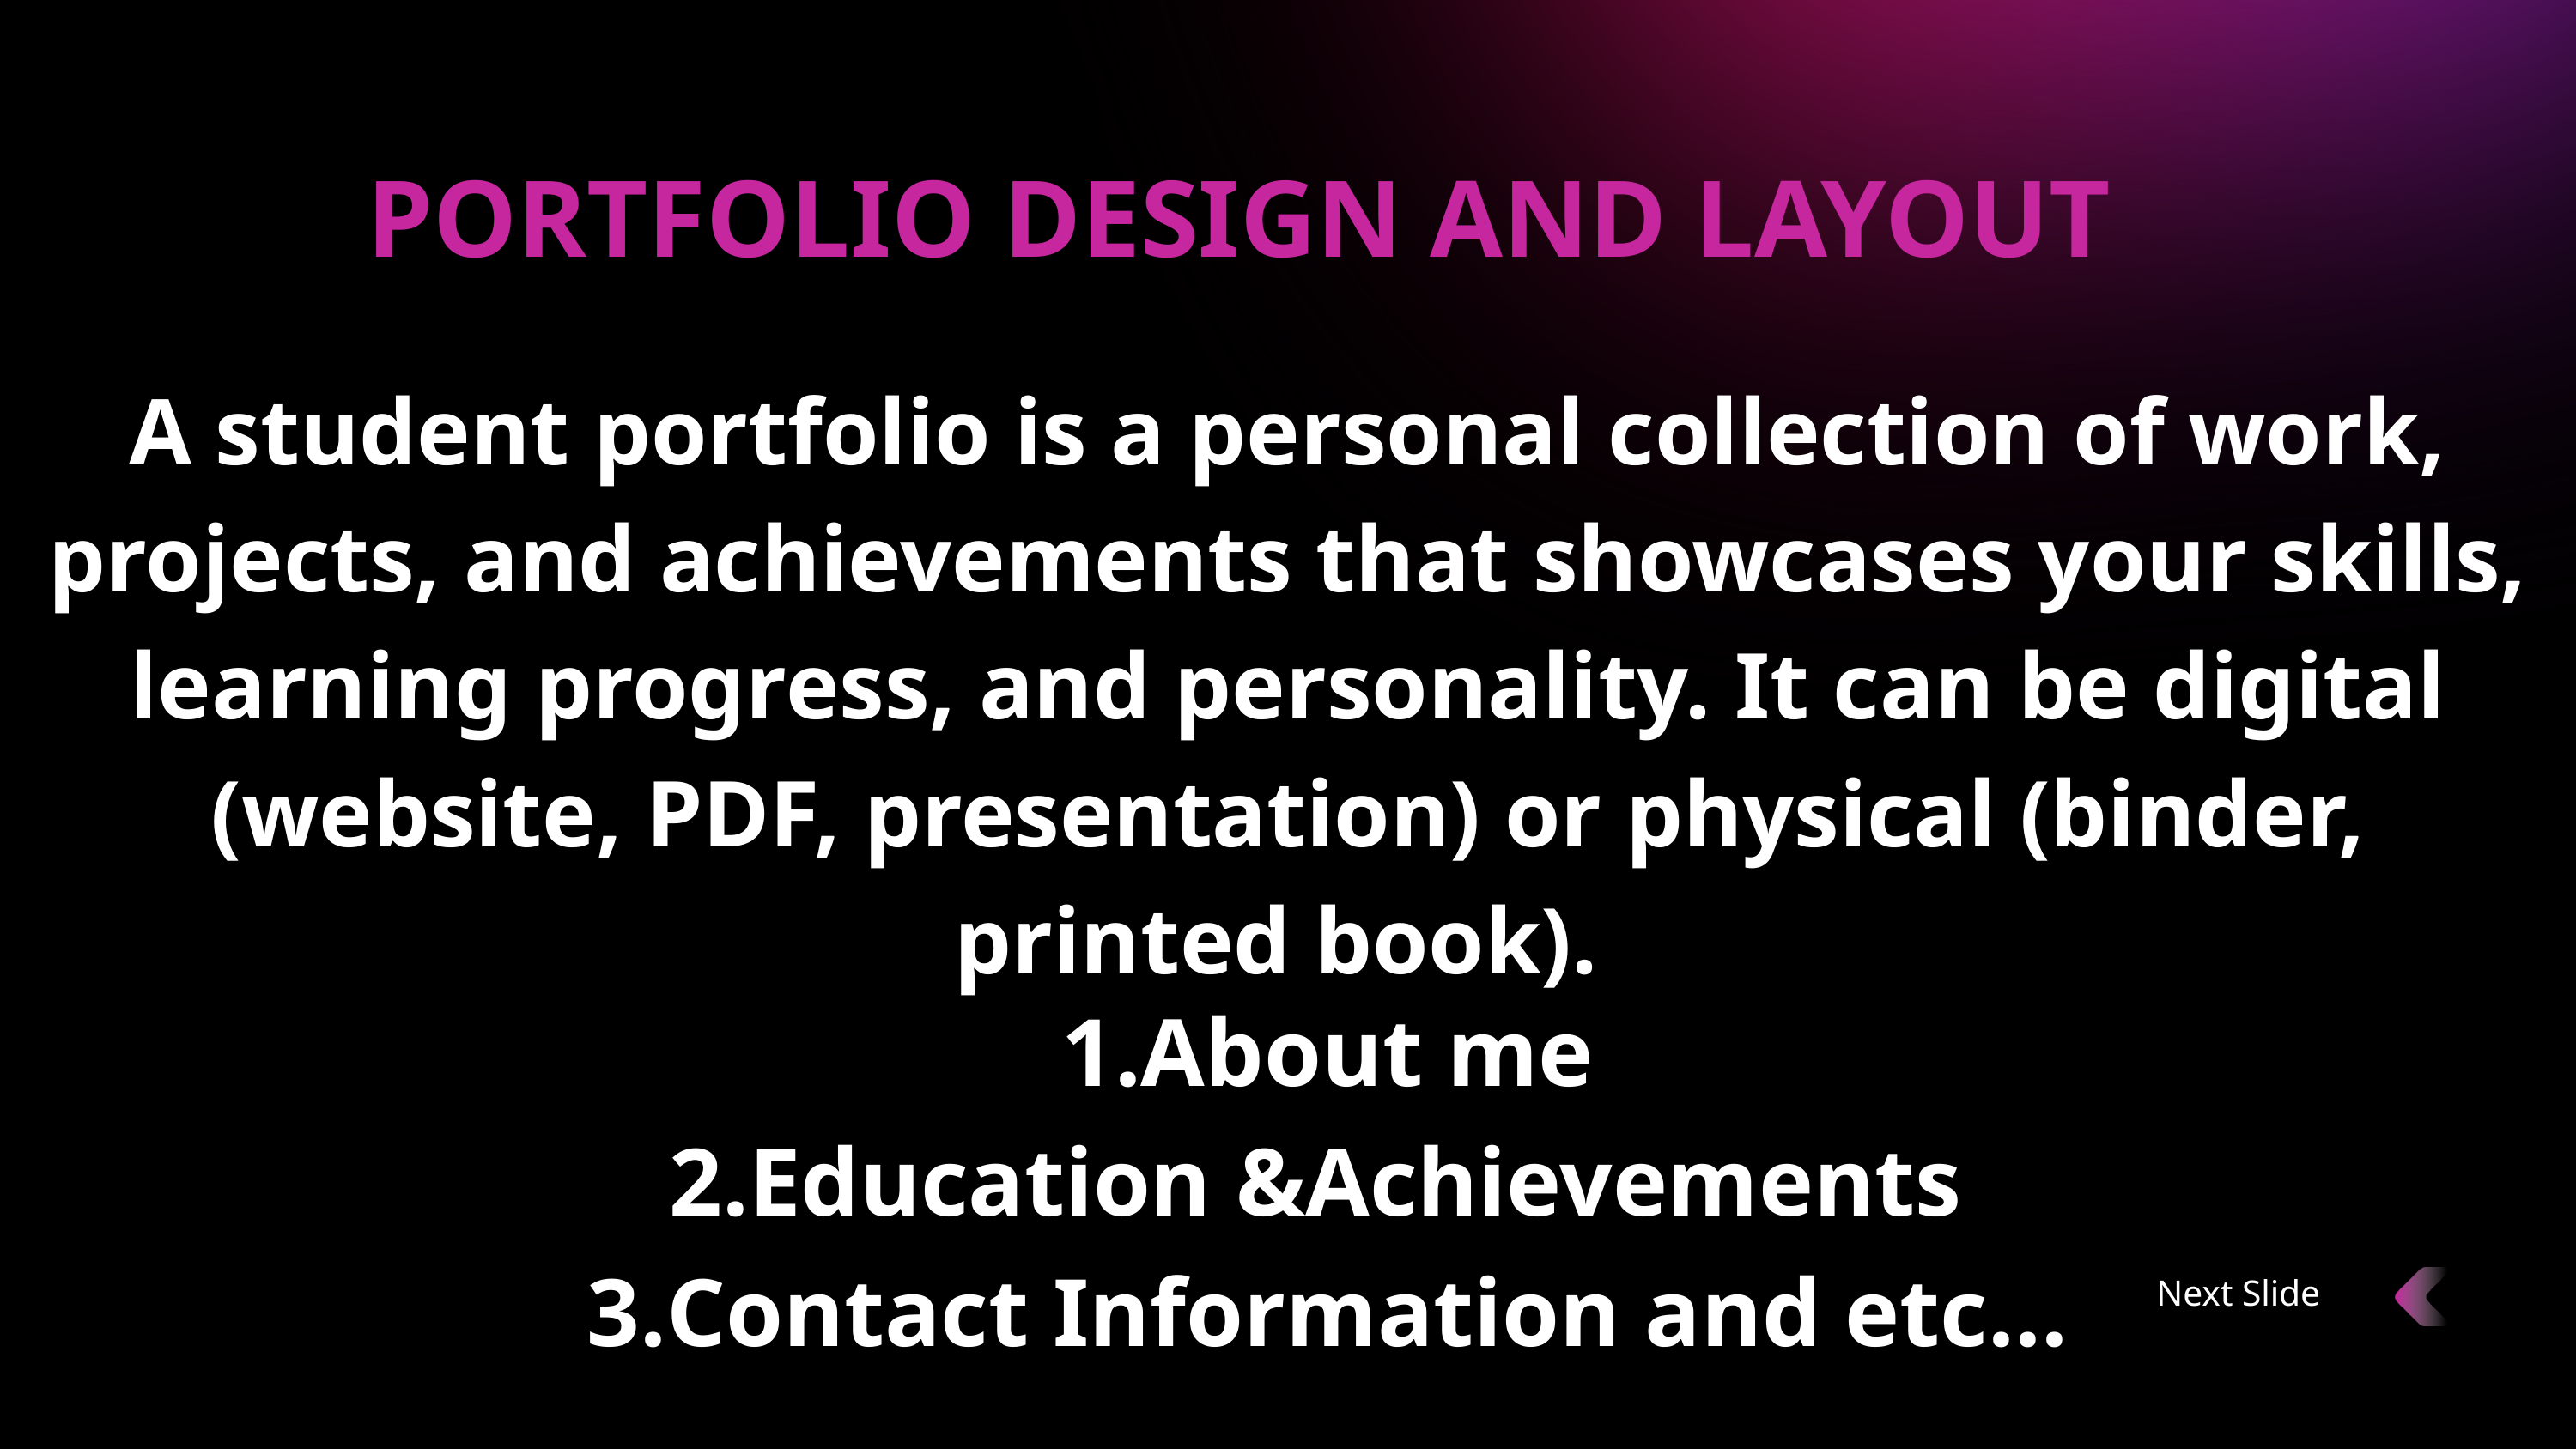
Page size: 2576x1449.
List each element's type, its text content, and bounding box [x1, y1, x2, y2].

text_box [919, 0, 2576, 765]
text_box A student portfolio is a personal collection of work, projects, and achievements that showcases your skills, learning progress, and personality. It can be digital (website, PDF, presentation) or physical (binder, printed book). [43, 355, 2533, 974]
text_box PORTFOLIO DESIGN AND LAYOUT [201, 130, 2278, 278]
text_box About me Education &Achievements Contact Information and etc... [43, 974, 2533, 1366]
